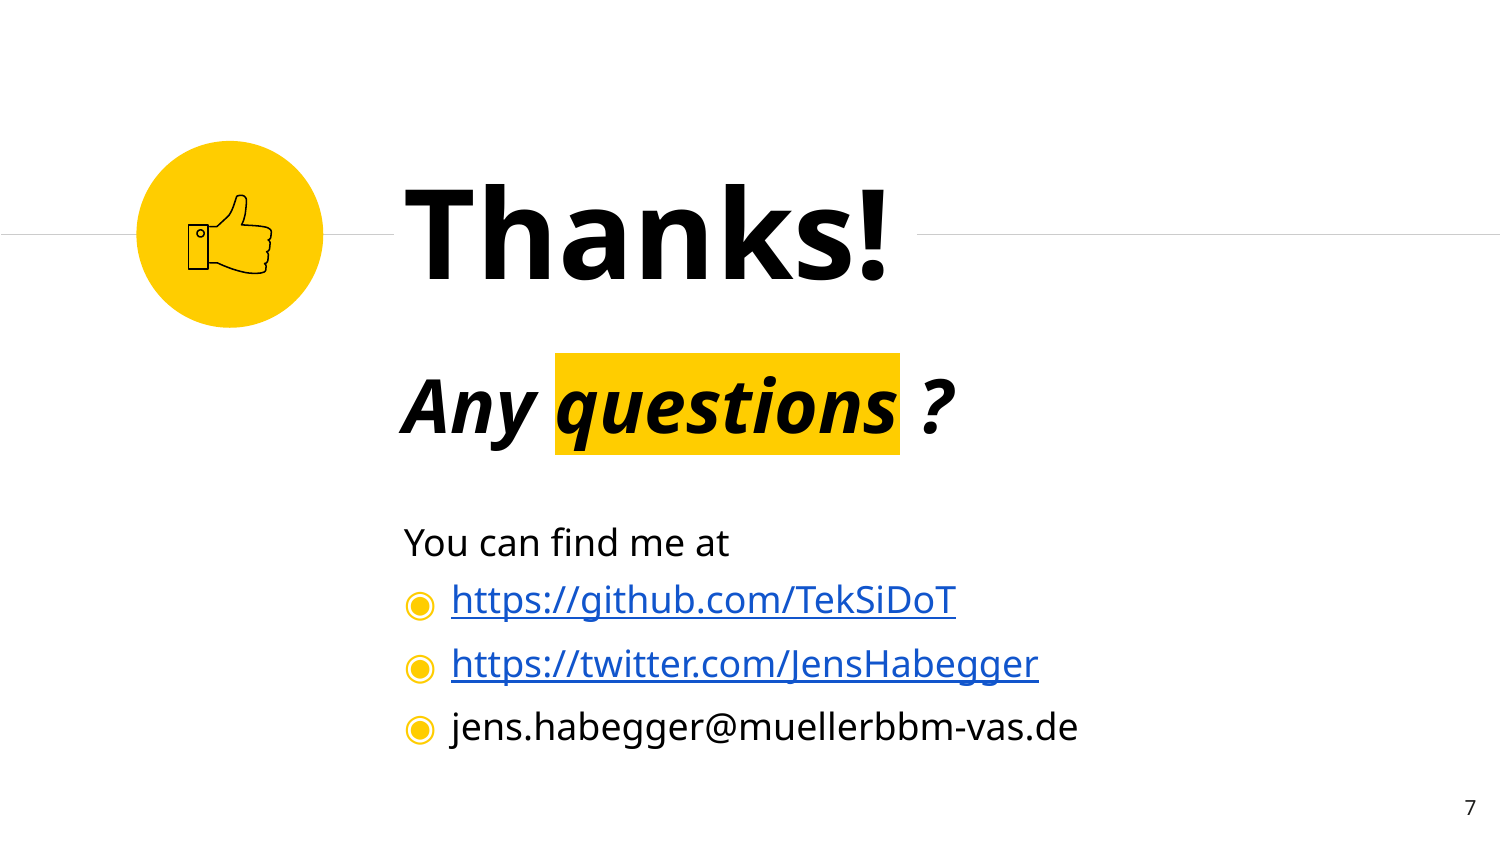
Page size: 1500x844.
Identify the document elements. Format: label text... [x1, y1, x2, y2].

slide_number 7 [1401, 779, 1492, 844]
text_box [136, 243, 323, 328]
text_box [136, 140, 324, 233]
subtitle Any questions ? You can find me at https://github.com/TekSiDoT https://twitter.com/JensHabegger jens.habegger@muellerbbm-vas.de [389, 343, 1213, 473]
title Thanks! [389, 133, 1195, 325]
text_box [188, 195, 272, 274]
